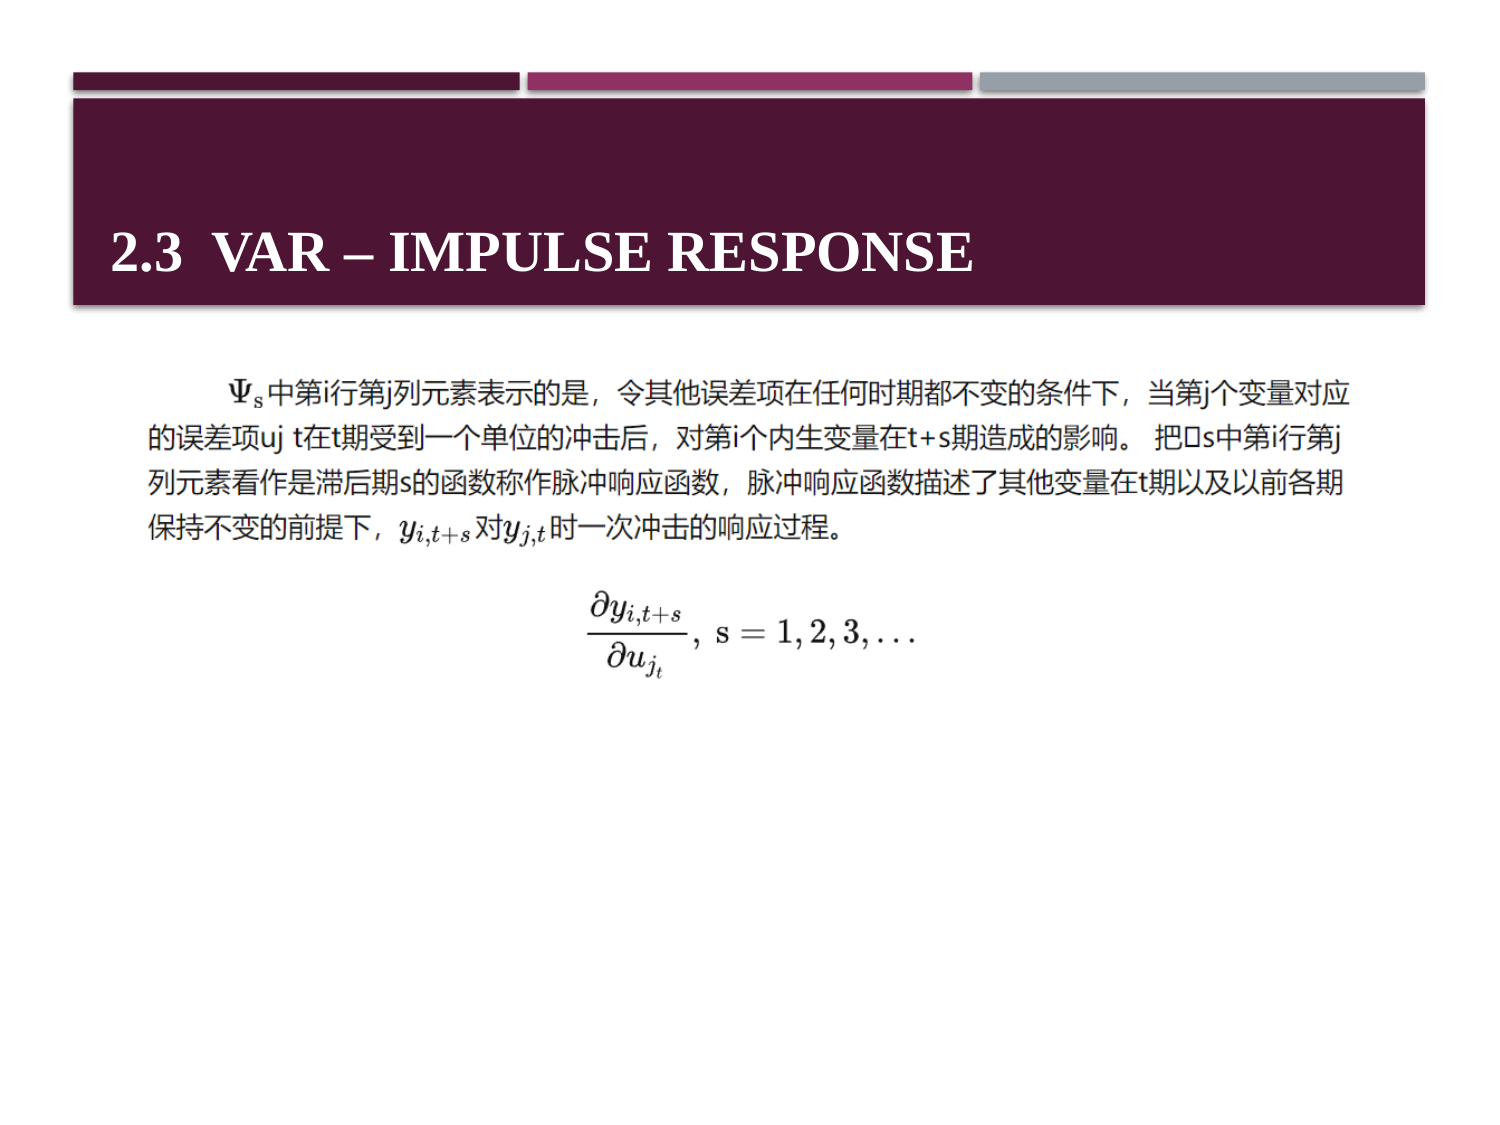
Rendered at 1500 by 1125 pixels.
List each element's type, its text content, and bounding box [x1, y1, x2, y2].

title 2.3 VAR – Impulse response [95, 112, 1406, 291]
picture [94, 342, 1359, 711]
